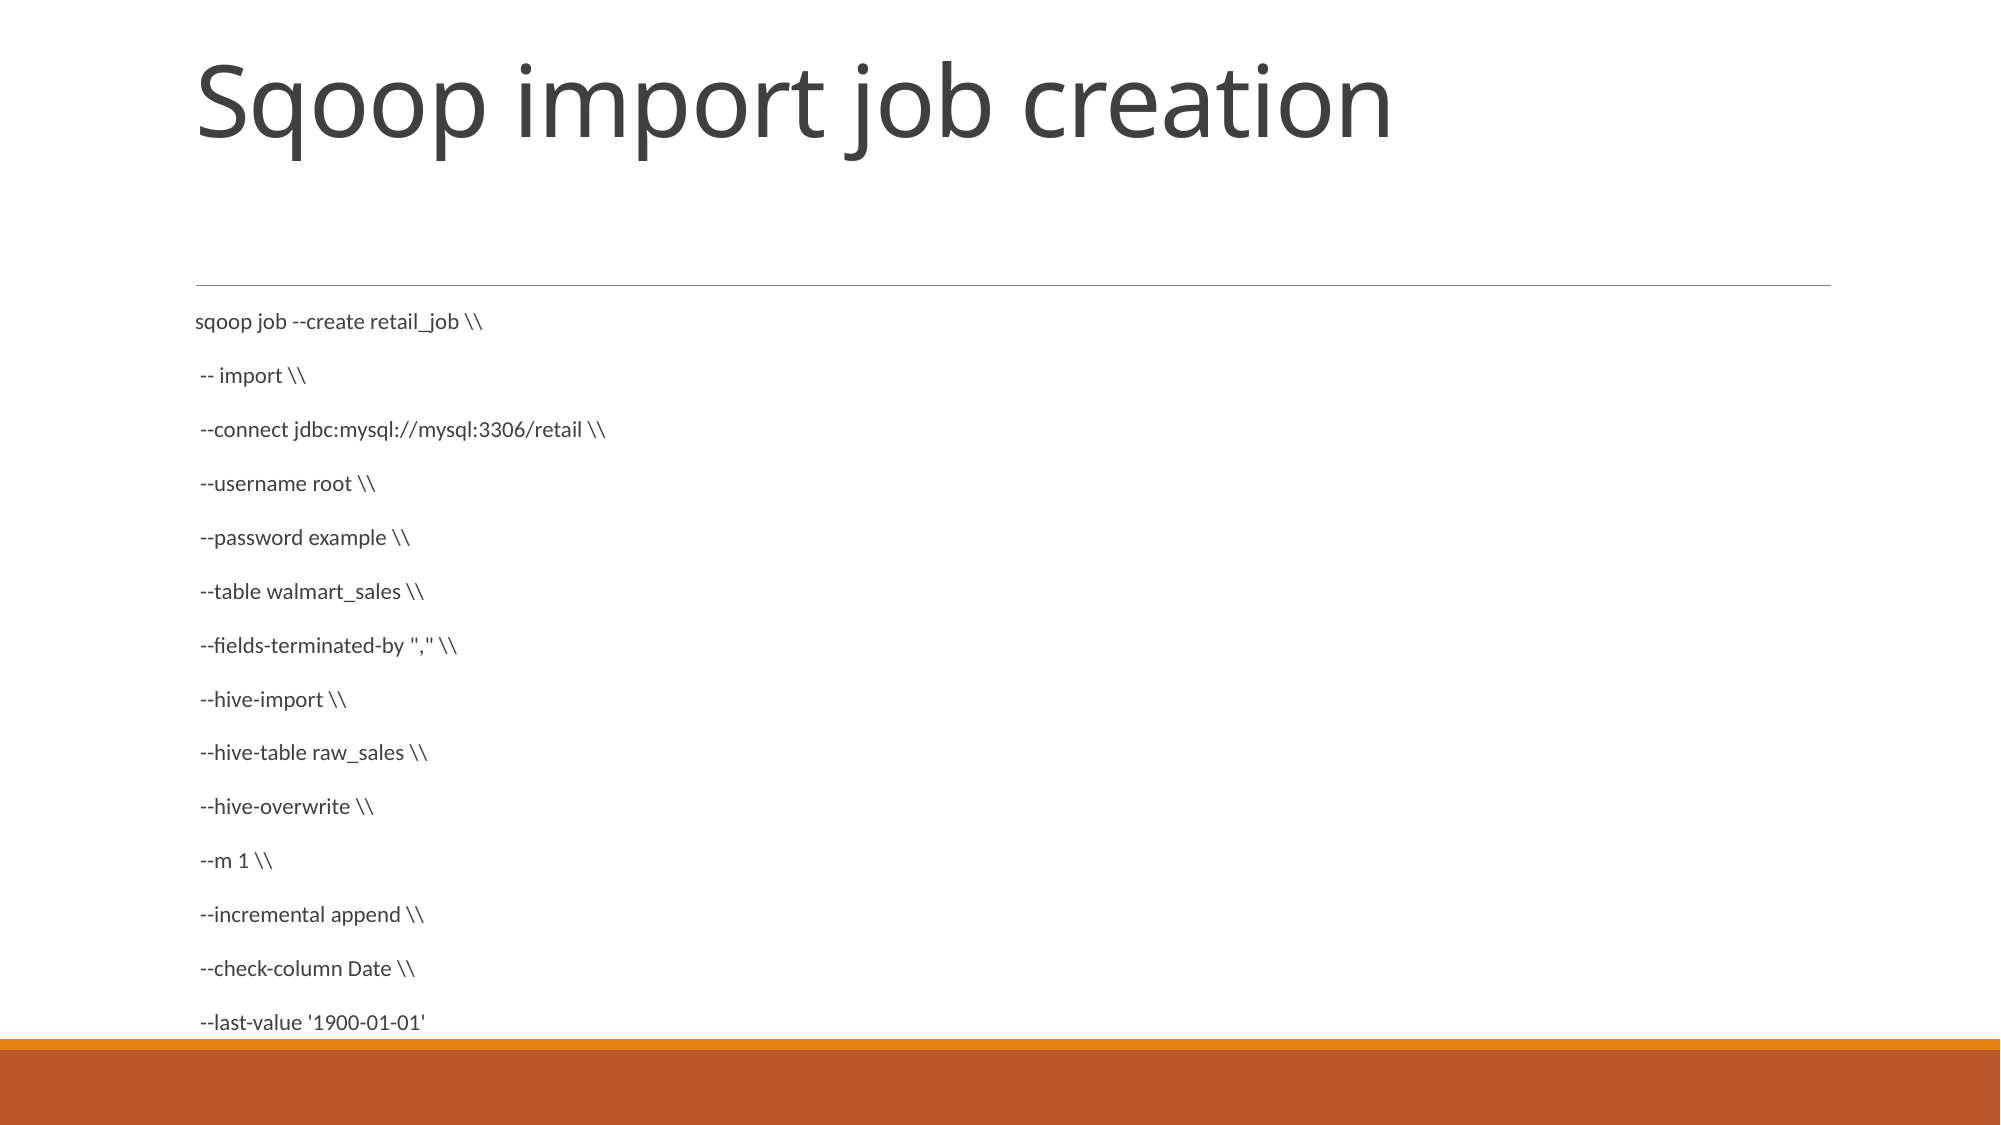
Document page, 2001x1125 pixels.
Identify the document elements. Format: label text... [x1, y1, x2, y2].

list sqoop job --create retail_job \\ -- import \\ --connect jdbc:mysql://mysql:3306/retail \\ --username root \\ --password example \\ --table walmart_sales \\ --fields-terminated-by "," \\ --hive-import \\ --hive-table raw_sales \\ --hive-overwrite \\ --m 1 \\ --incremental append \\ --check-column Date \\ --last-value '1900-01-01' [180, 302, 1830, 1041]
title Sqoop import job creation [180, 47, 1830, 285]
